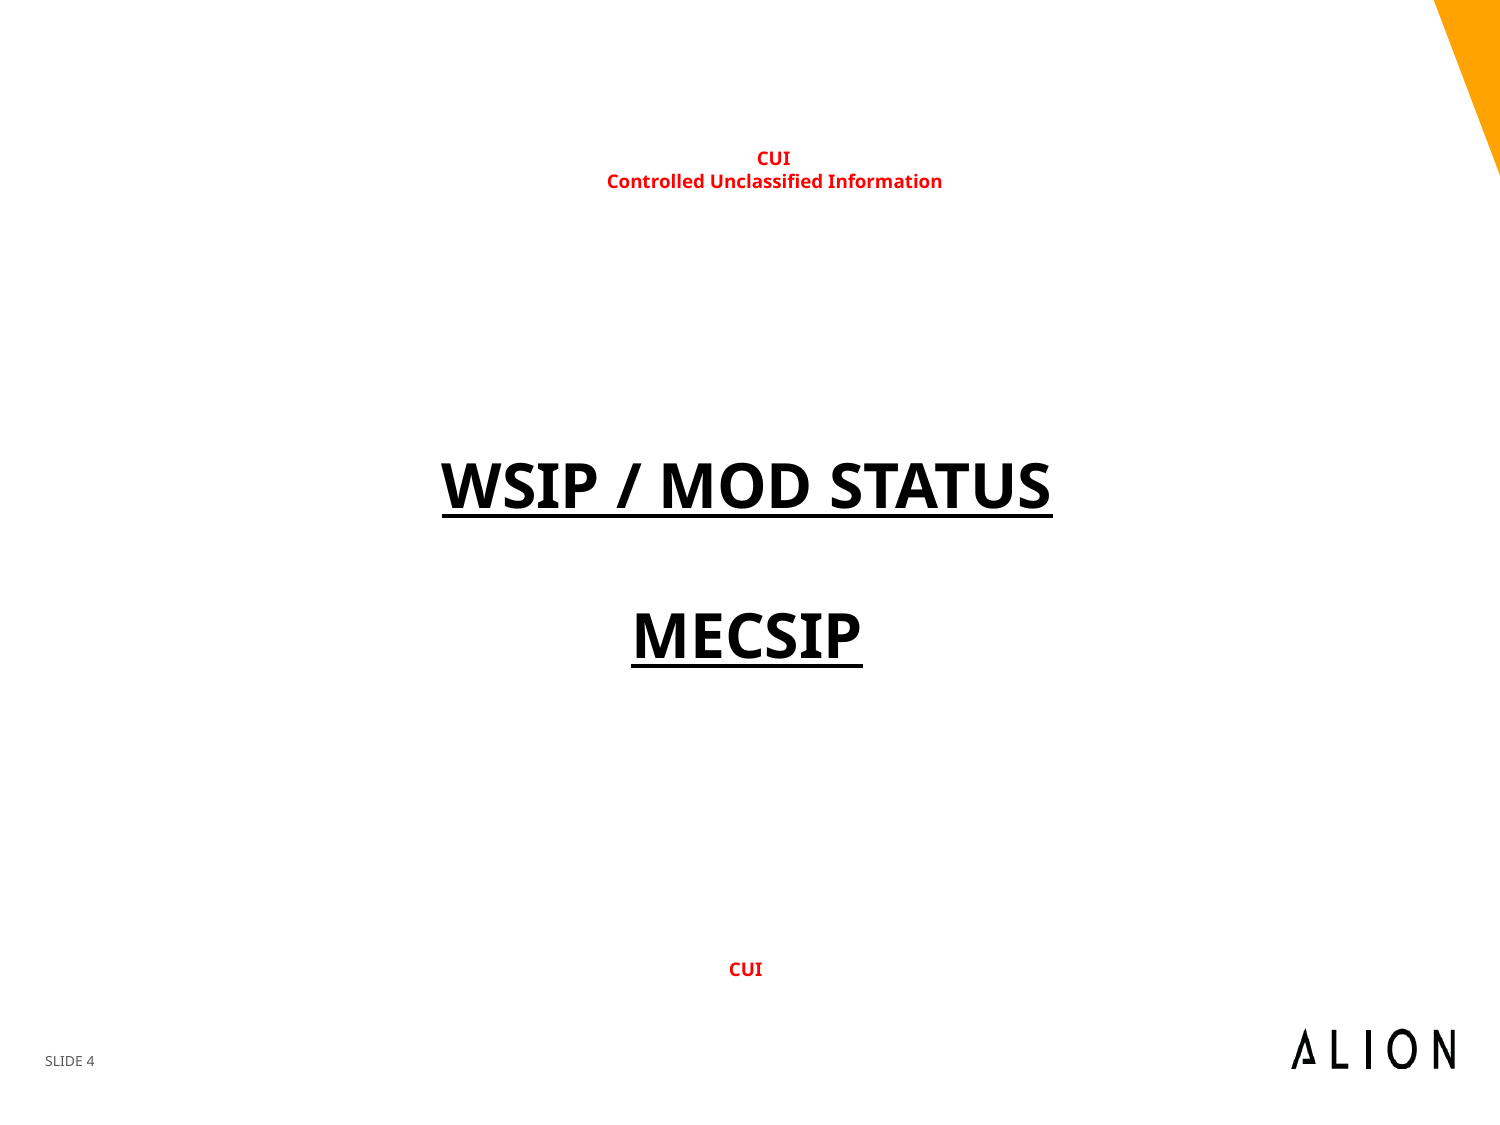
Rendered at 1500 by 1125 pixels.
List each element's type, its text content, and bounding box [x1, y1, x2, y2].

text_box CUI [714, 950, 778, 988]
text_box WSIP / MOD STATUS MECSIP [426, 439, 1068, 679]
text_box CUI Controlled Unclassified Information [592, 139, 957, 222]
